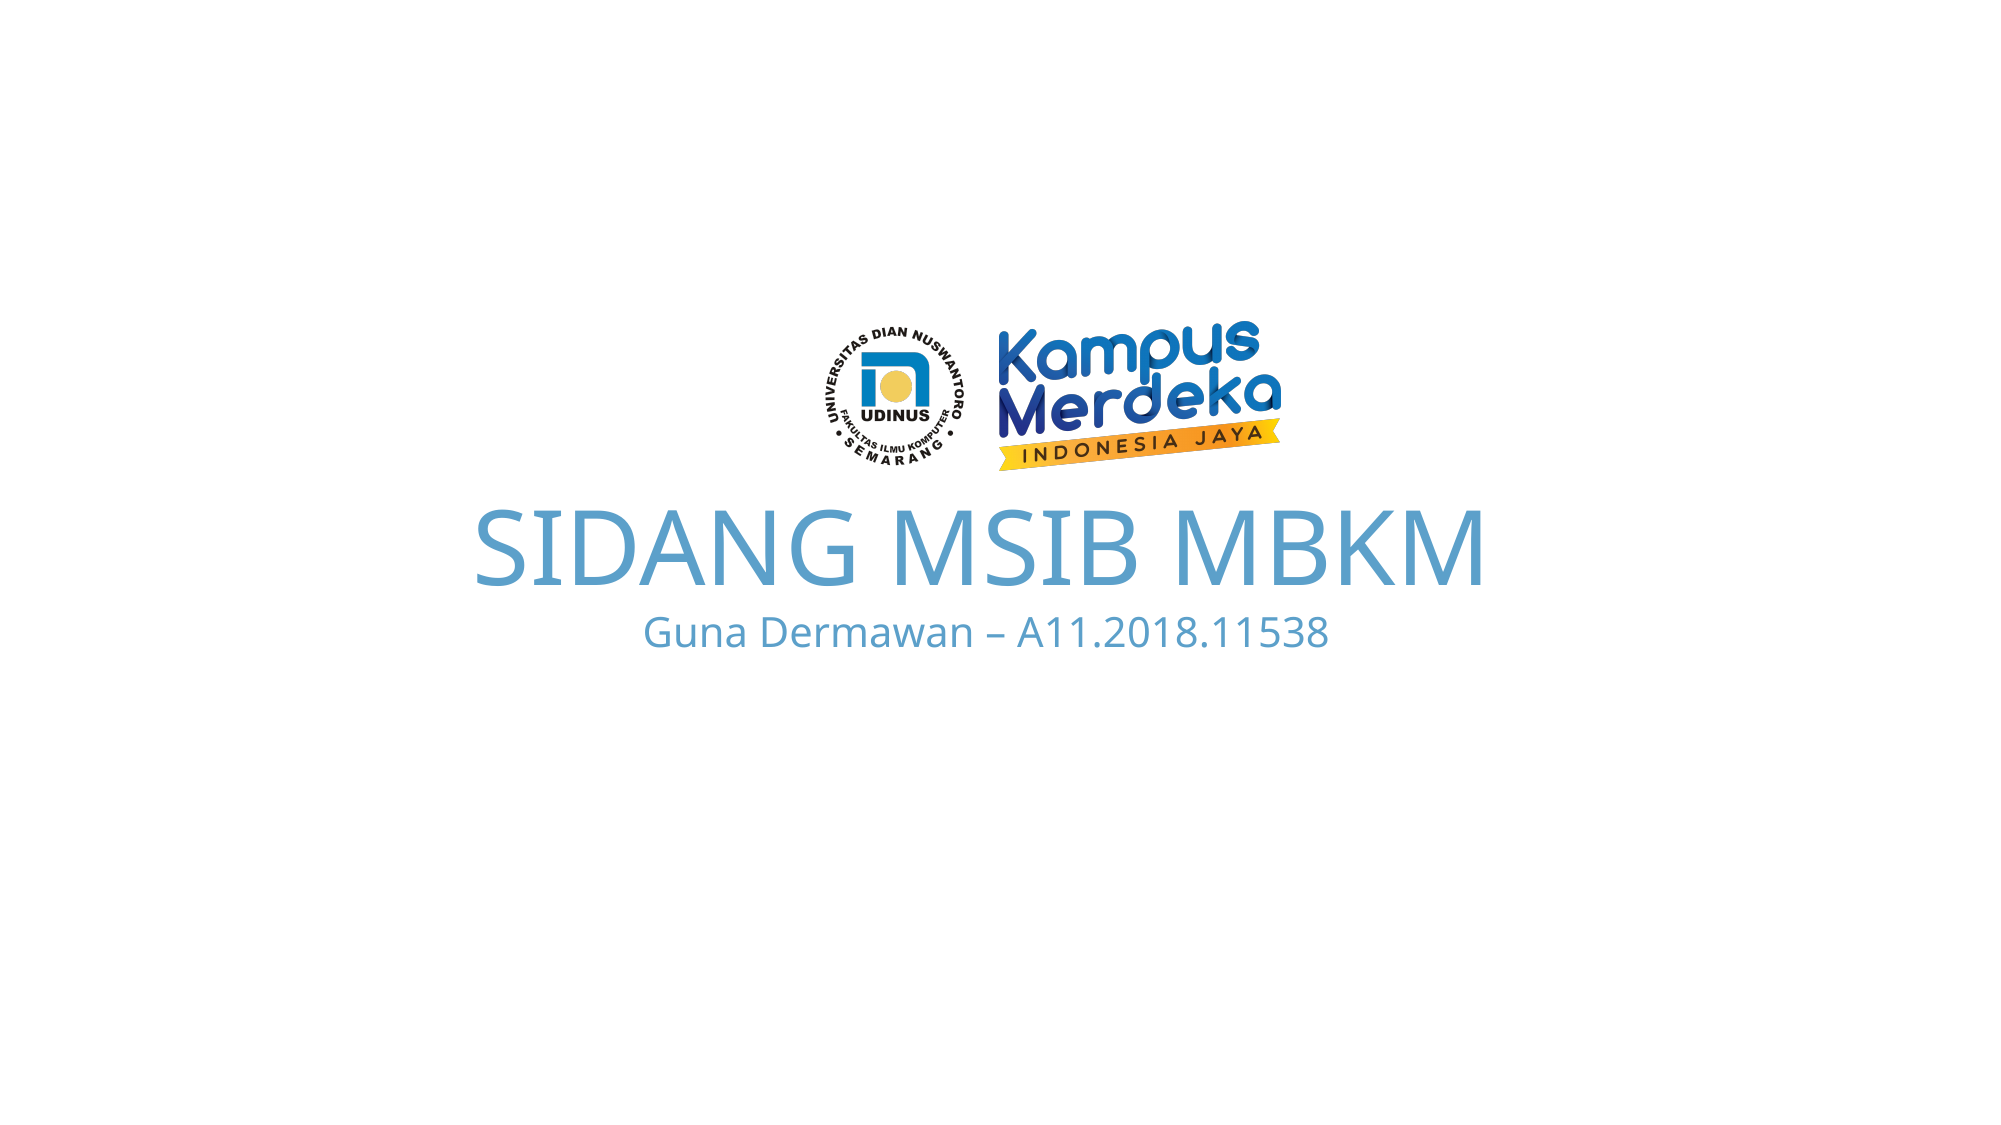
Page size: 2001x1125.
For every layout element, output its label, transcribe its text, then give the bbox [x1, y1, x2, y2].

picture [789, 321, 1281, 472]
text_box Guna Dermawan – A11.2018.11538 [627, 603, 1372, 694]
text_box SIDANG MSIB MBKM [458, 487, 1542, 638]
